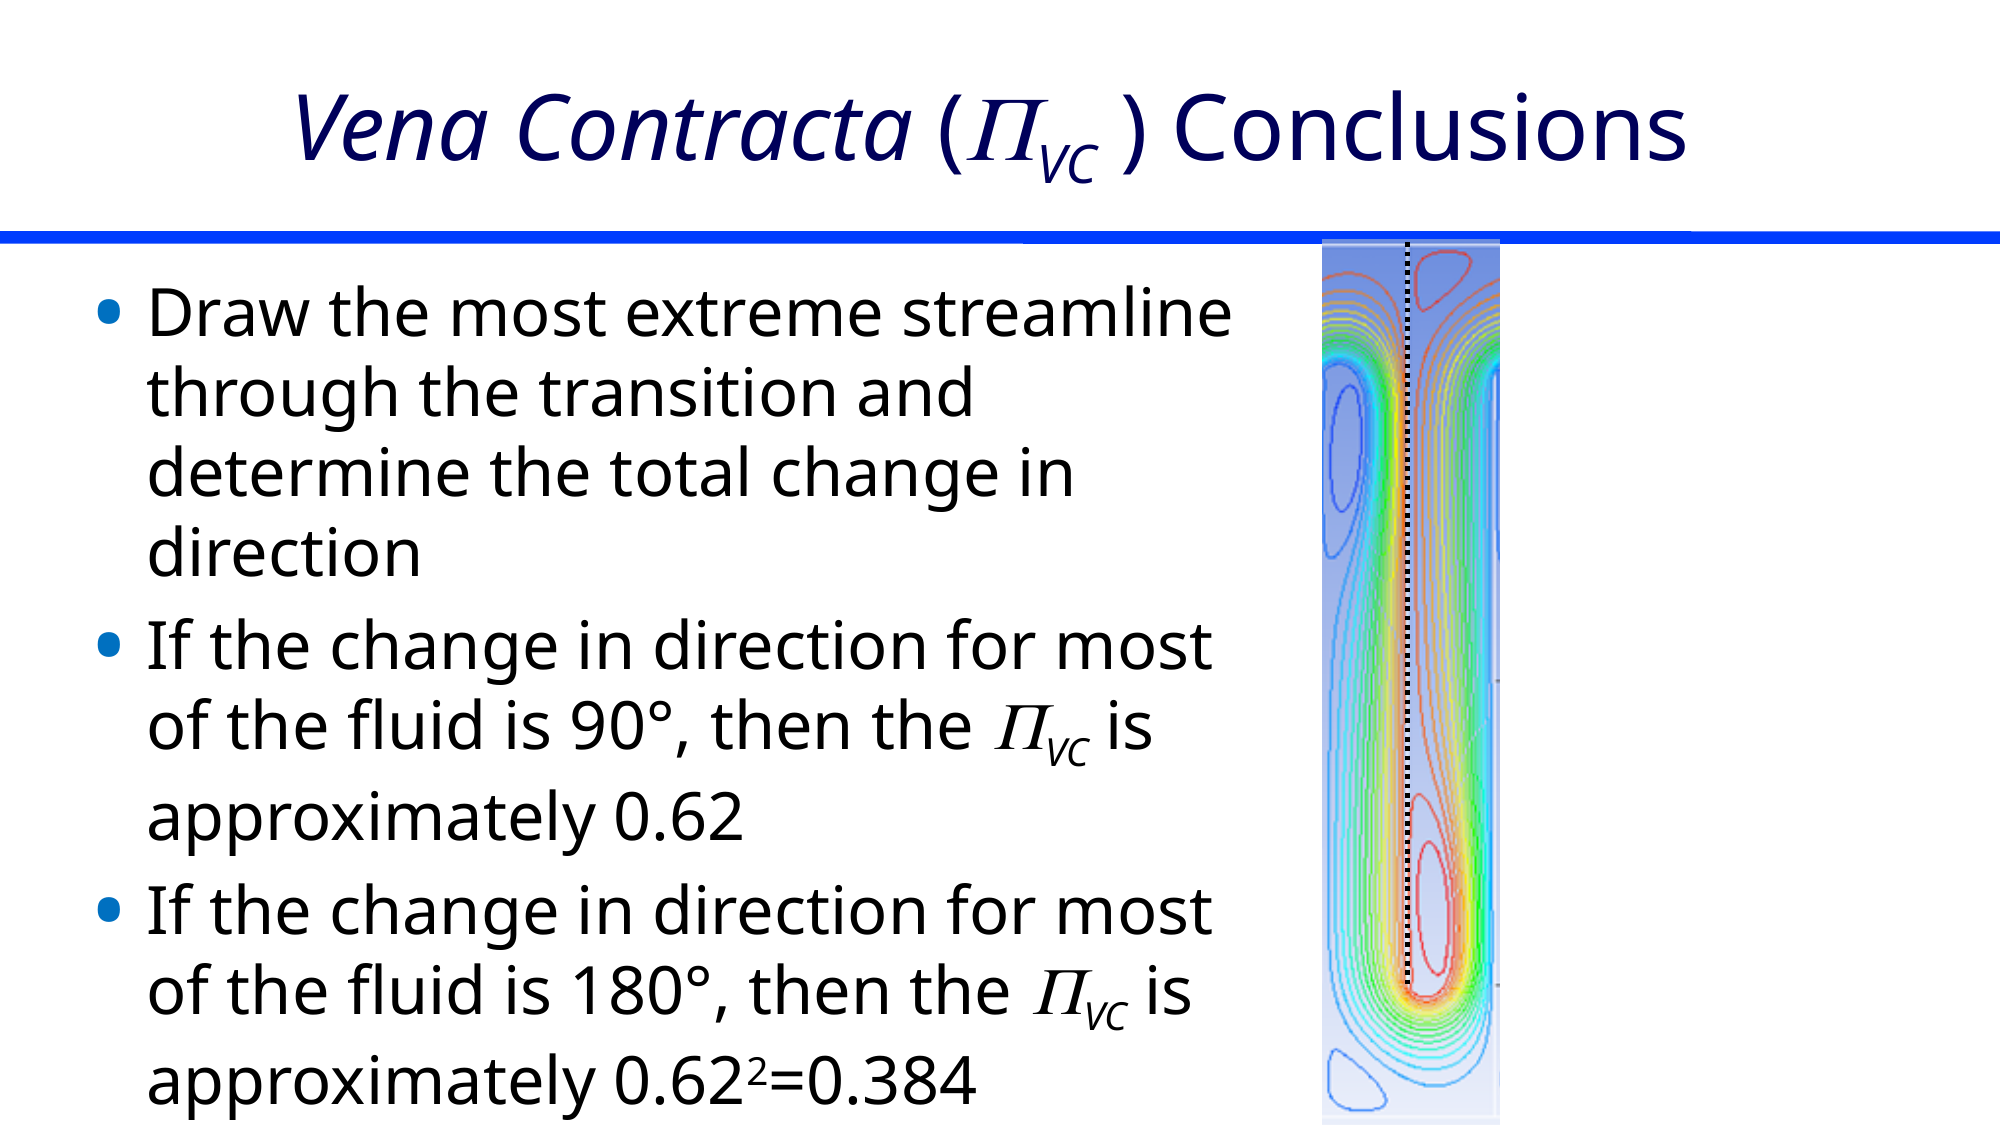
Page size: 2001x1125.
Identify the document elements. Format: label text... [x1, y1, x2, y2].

title Vena Contracta (PVC ) Conclusions [75, 37, 1930, 225]
list Draw the most extreme streamline through the transition and determine the total change in direction If the change in direction for most of the fluid is 90°, then the PVC is approximately 0.62 If the change in direction for most of the fluid is 180°, then the PVC is approximately 0.622=0.384 [74, 262, 1300, 1006]
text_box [1321, 239, 1501, 1125]
